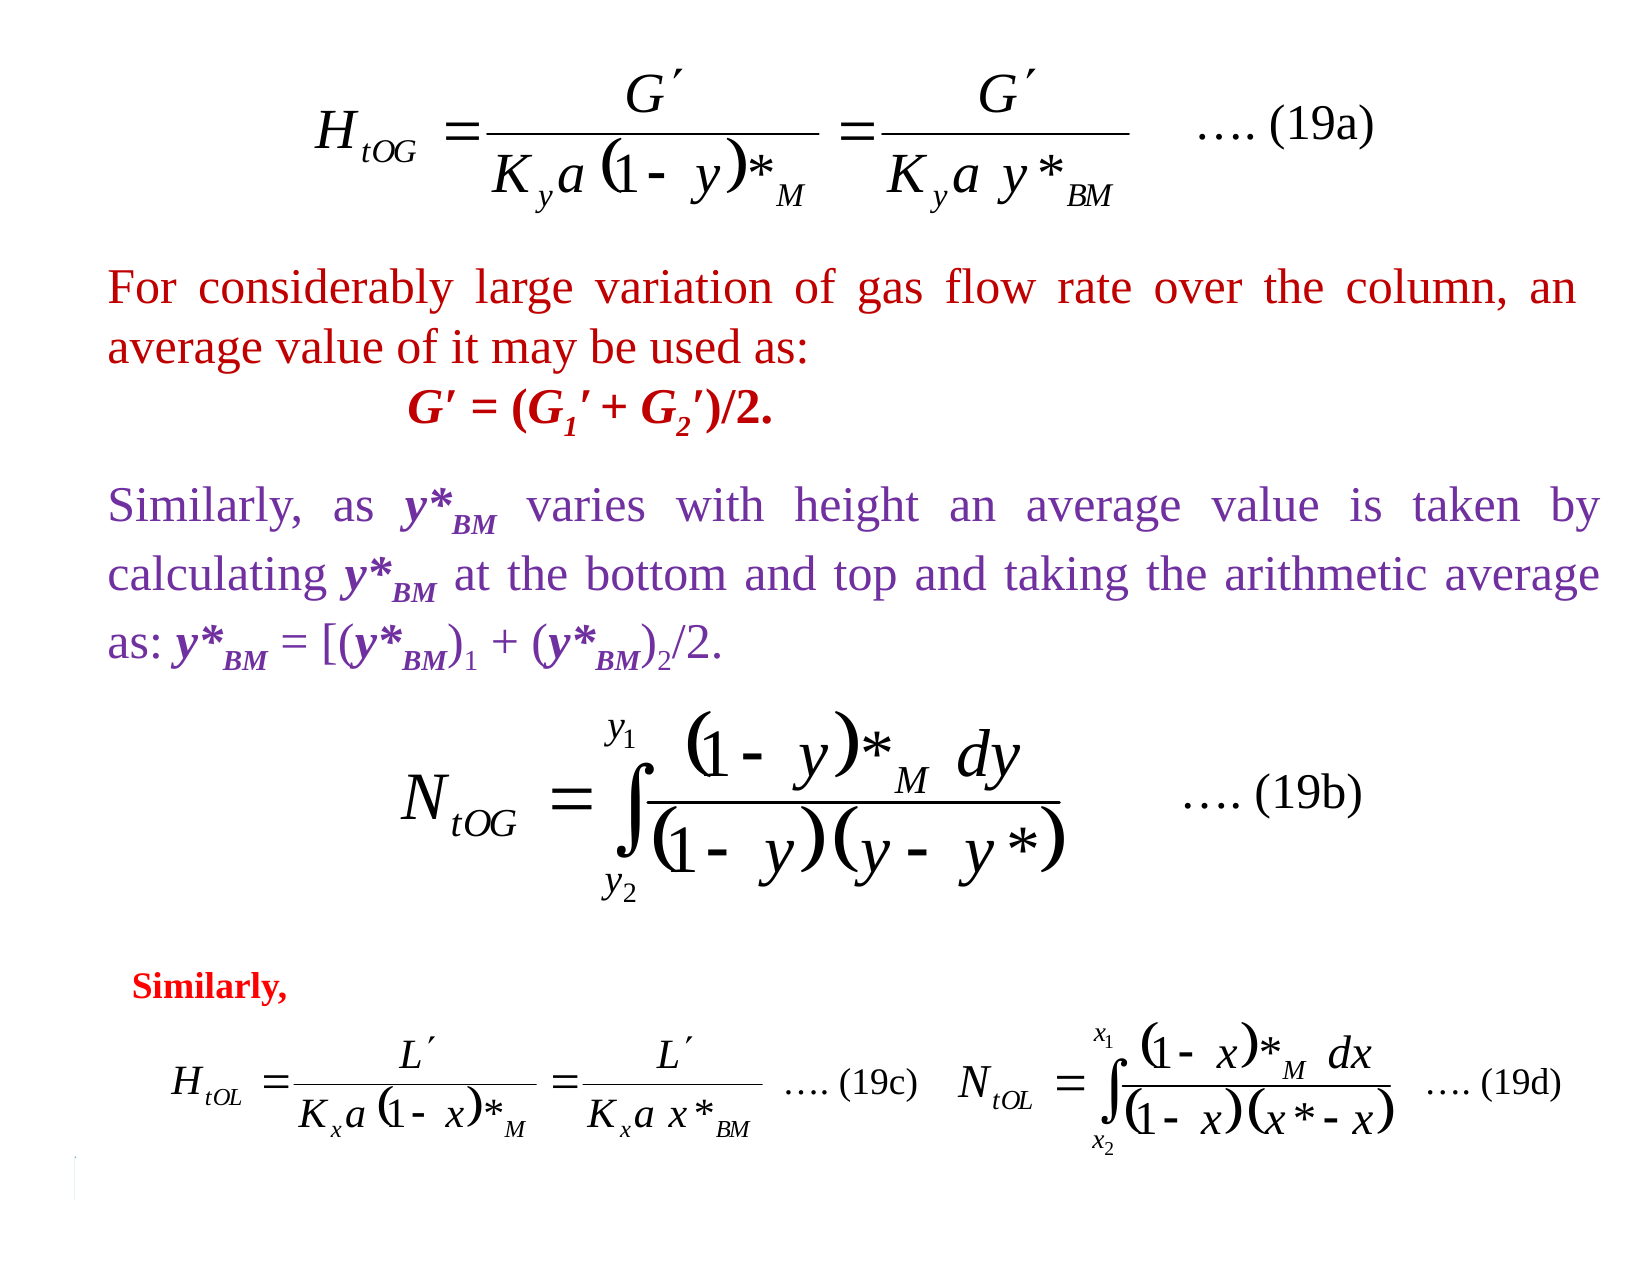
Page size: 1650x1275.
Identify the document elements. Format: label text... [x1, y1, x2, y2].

text_box …. (19d) [1415, 1049, 1650, 1110]
text_box Similarly, [117, 954, 303, 1014]
text_box …. (19c) [776, 1049, 943, 1110]
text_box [163, 1028, 771, 1148]
text_box For considerably large variation of gas flow rate over the column, an average value of it may be used as: G′ = (G1′ + G2′)/2. [92, 246, 1593, 450]
text_box …. (19a) [1179, 82, 1440, 157]
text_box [948, 1011, 1411, 1165]
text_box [387, 694, 1072, 916]
text_box Similarly, as y*BM varies with height an average value is taken by calculating y*BM at the bottom and top and taking the arithmetic average as: y*BM = [(y*BM)1 + (y*BM)2/2. [92, 464, 1617, 684]
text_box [304, 58, 1142, 225]
text_box …. (19b) [1164, 751, 1425, 826]
